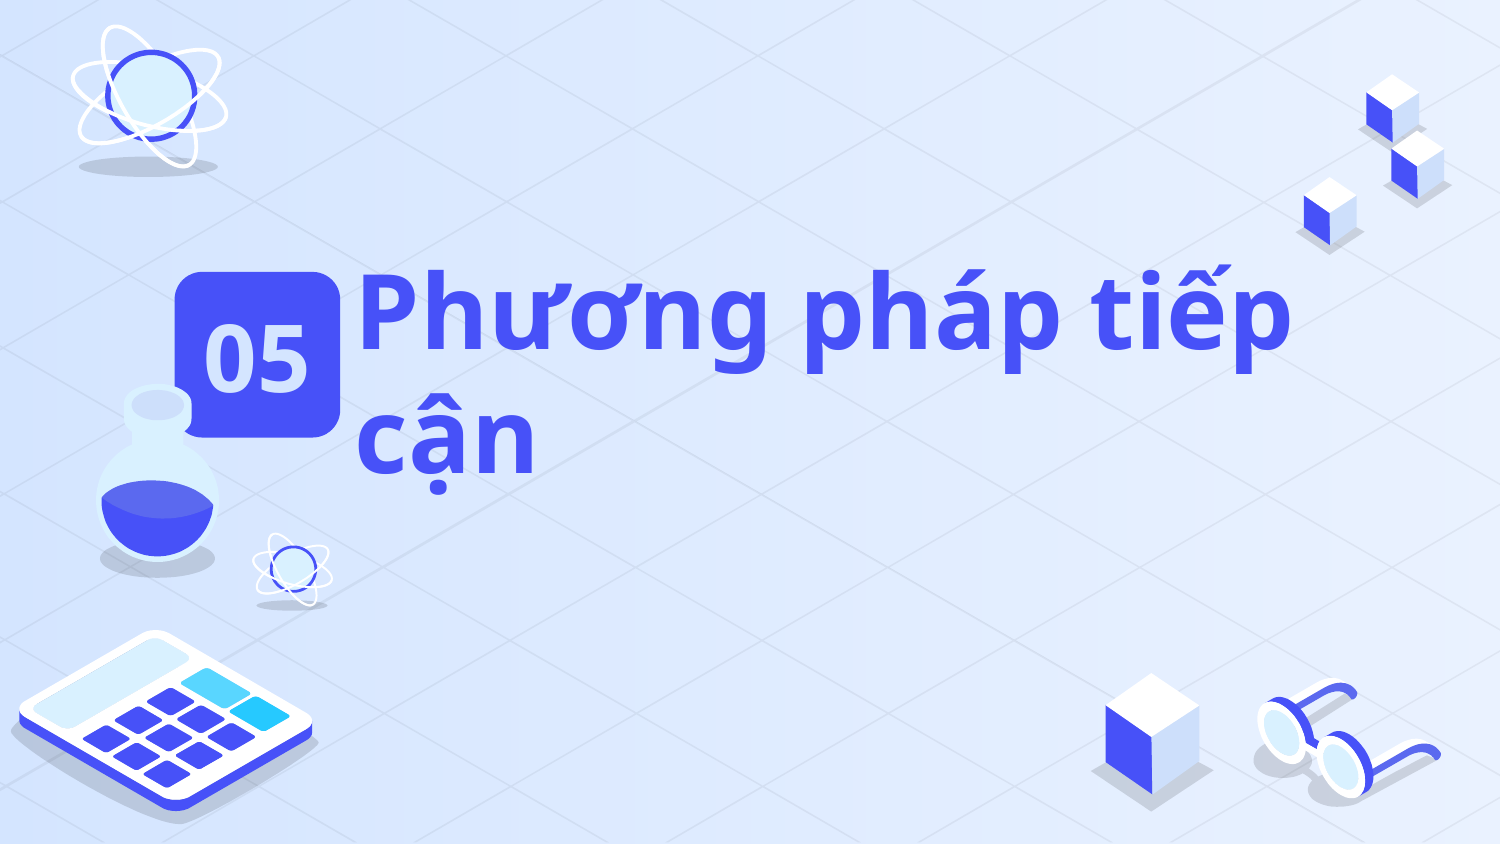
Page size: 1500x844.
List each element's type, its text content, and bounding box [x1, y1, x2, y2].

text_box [252, 532, 334, 611]
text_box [95, 383, 220, 579]
title Phương pháp tiếp cận [339, 300, 1479, 439]
title 05 [174, 272, 340, 438]
